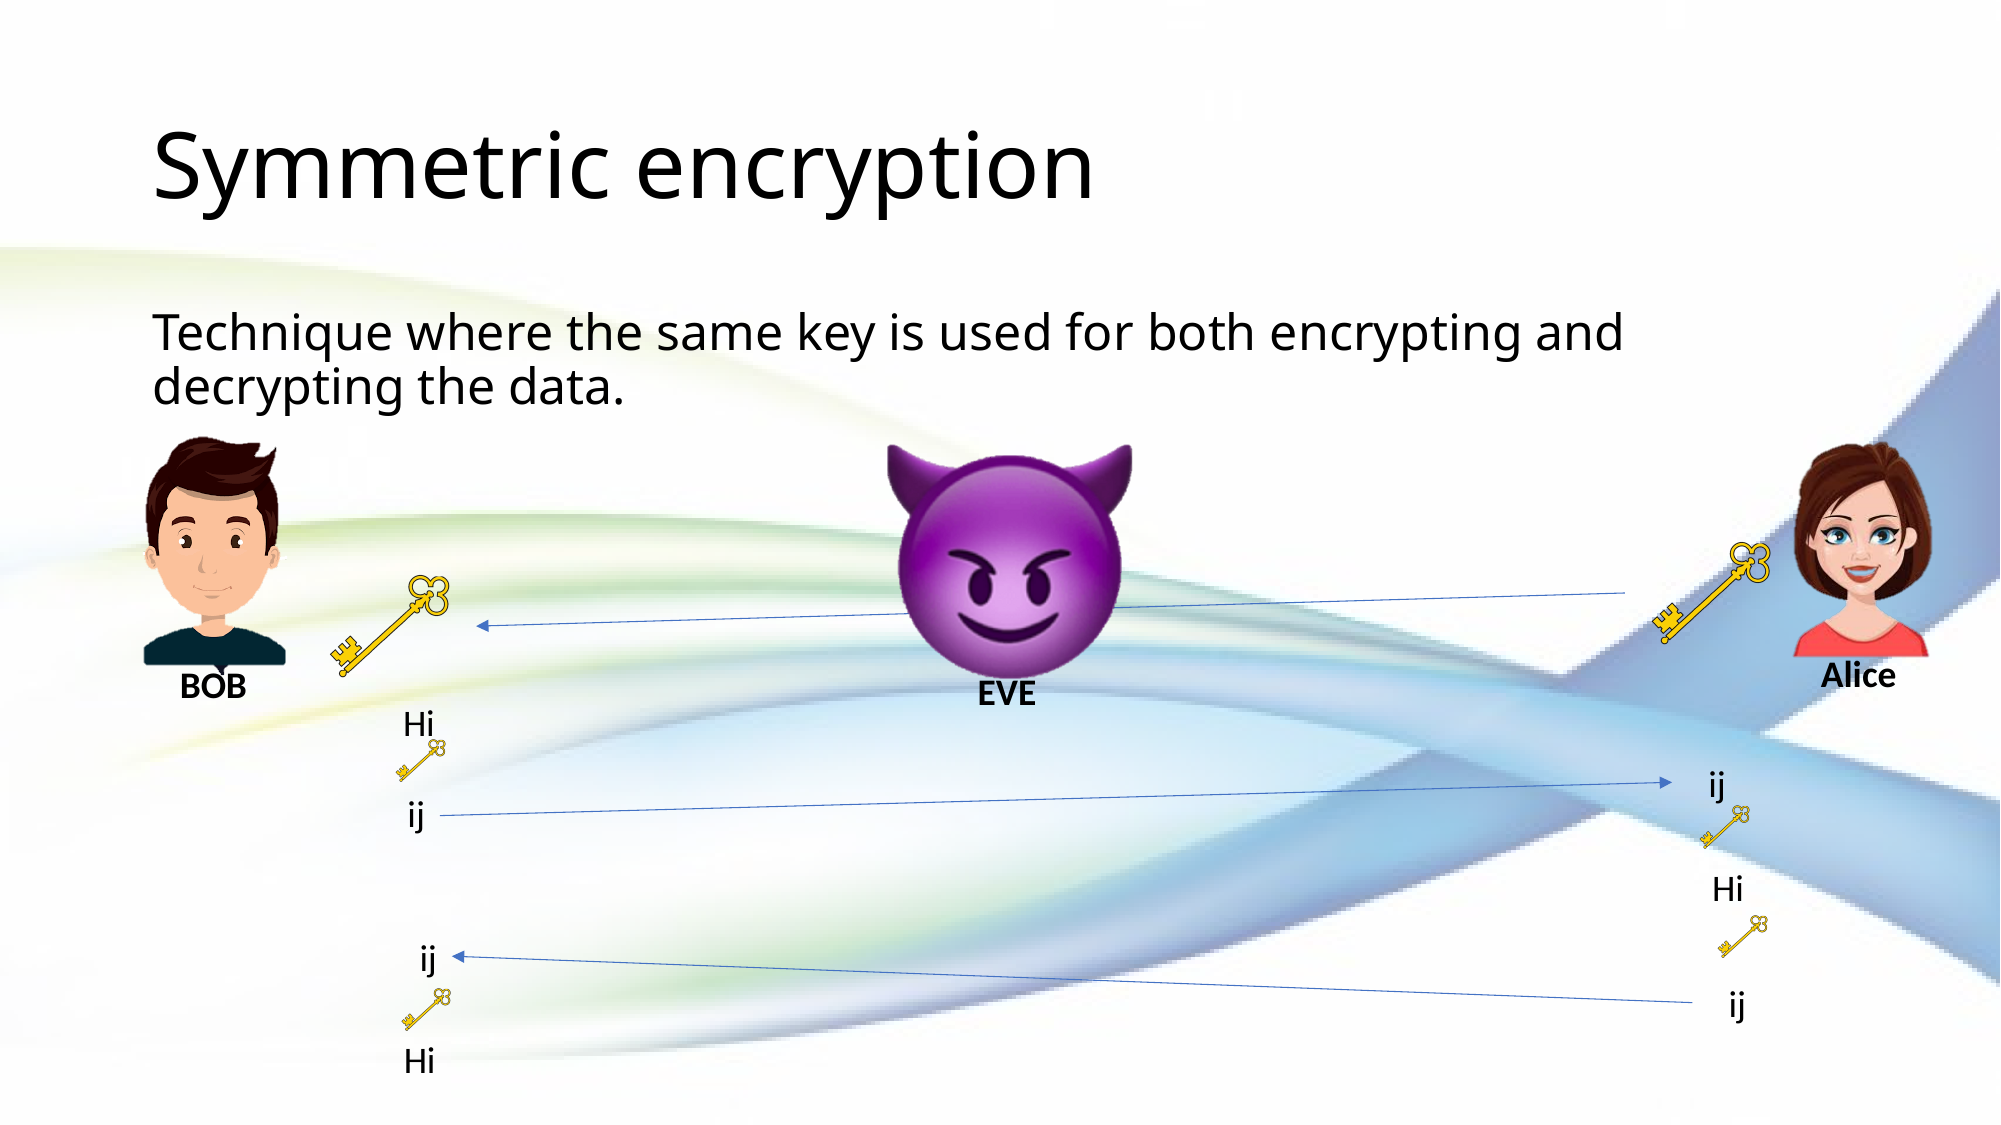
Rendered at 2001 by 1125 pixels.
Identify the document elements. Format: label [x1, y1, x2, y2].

text_box [1290, 592, 1625, 627]
picture [0, 0, 2000, 1125]
text_box [439, 782, 1673, 816]
text_box [476, 592, 729, 627]
text_box [451, 956, 1693, 1004]
text_box [1759, 433, 1965, 704]
text_box [114, 436, 313, 714]
text_box [729, 415, 1290, 722]
